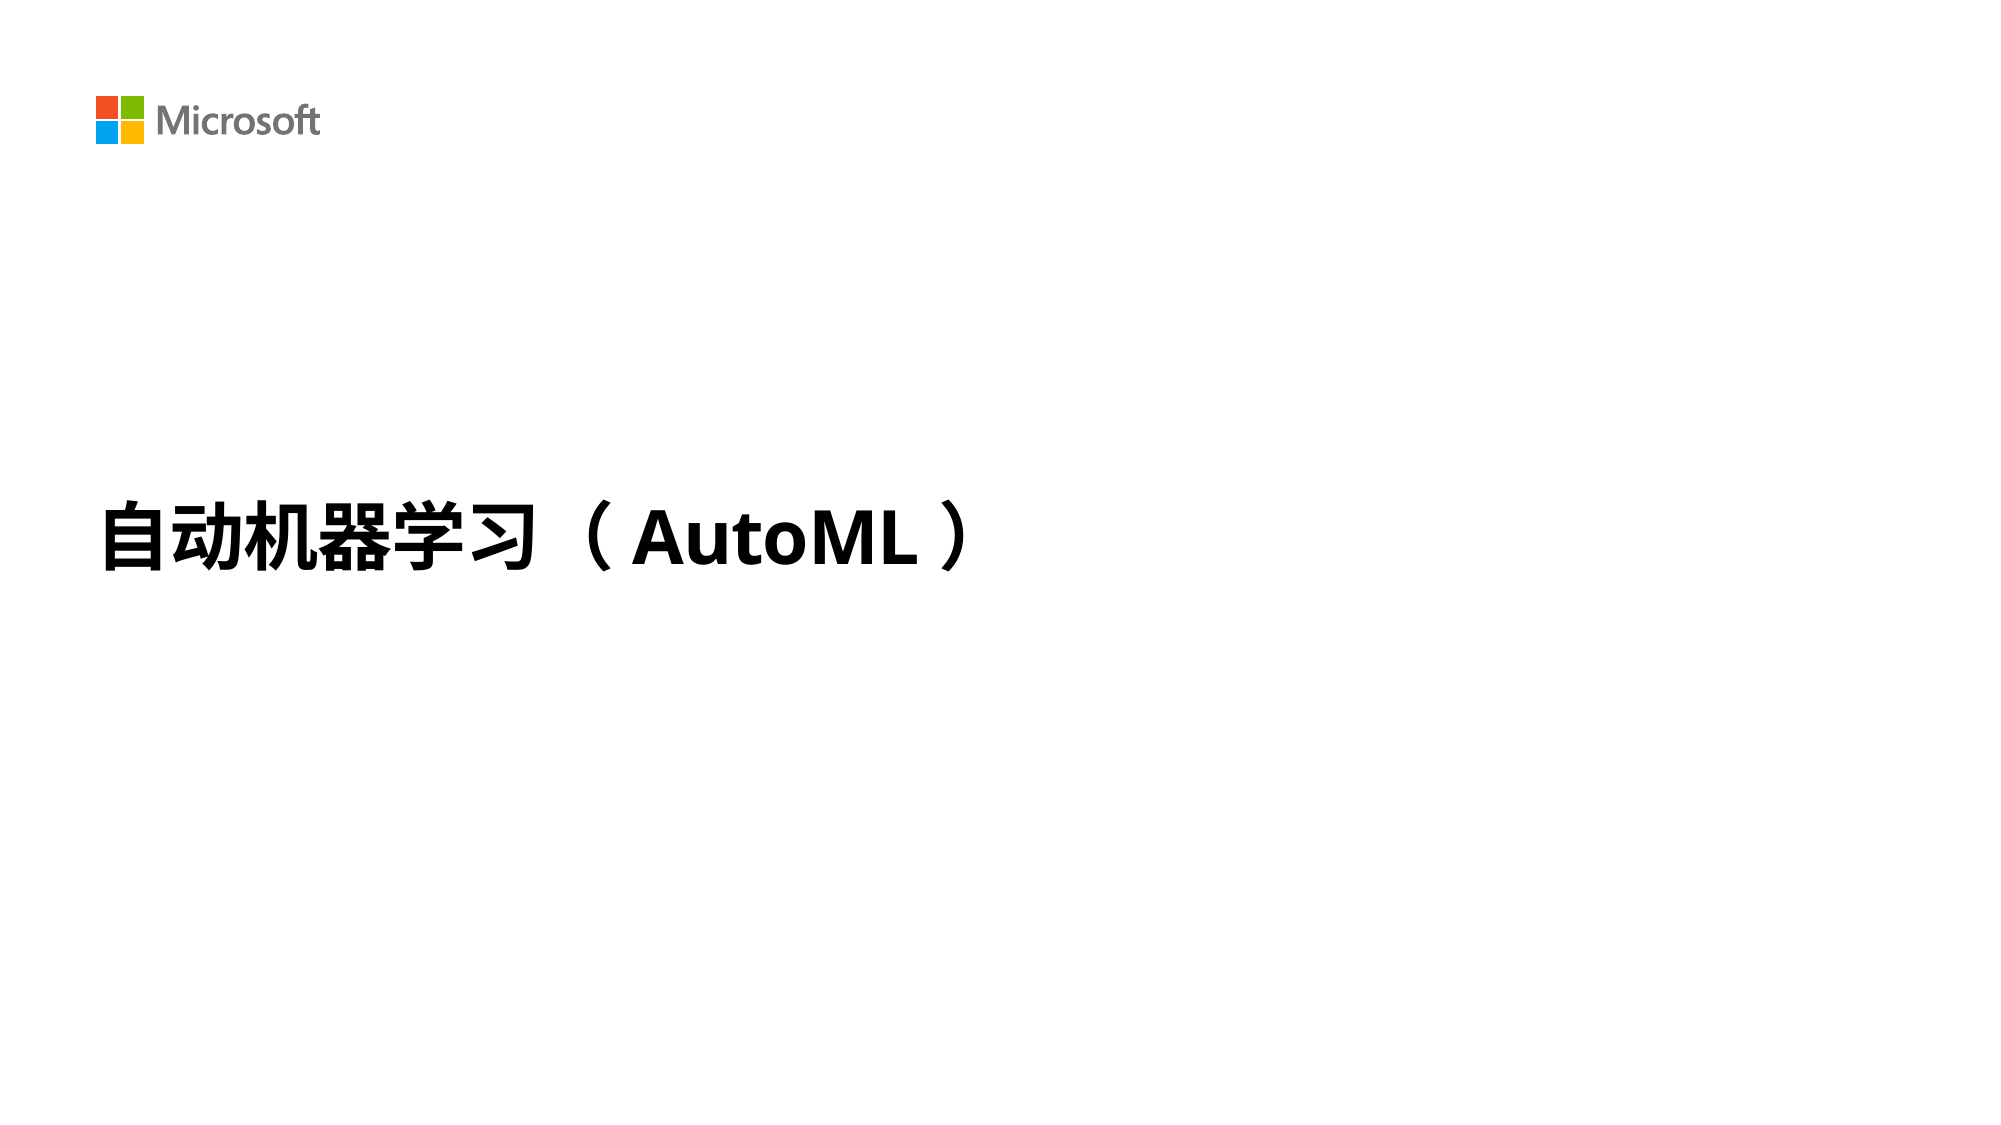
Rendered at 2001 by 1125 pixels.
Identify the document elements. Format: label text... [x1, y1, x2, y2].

title 自动机器学习（AutoML） [95, 488, 1596, 580]
